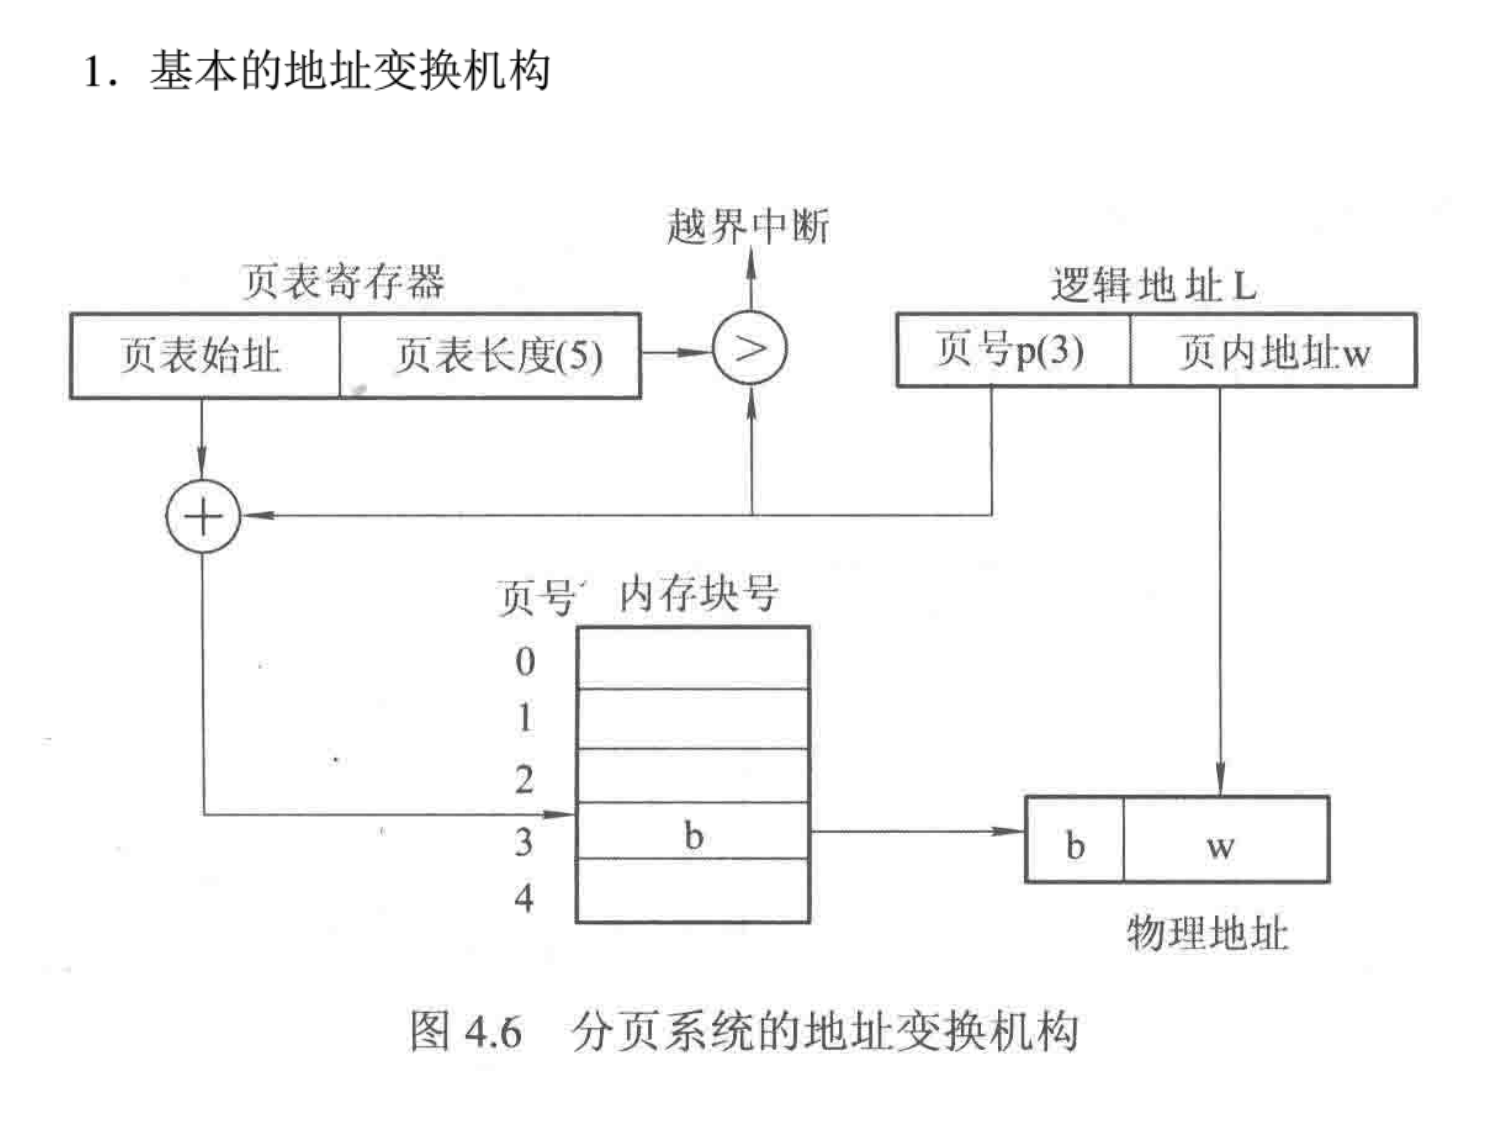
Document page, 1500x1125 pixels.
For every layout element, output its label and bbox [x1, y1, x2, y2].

picture [17, 172, 1479, 1071]
picture [64, 42, 567, 111]
